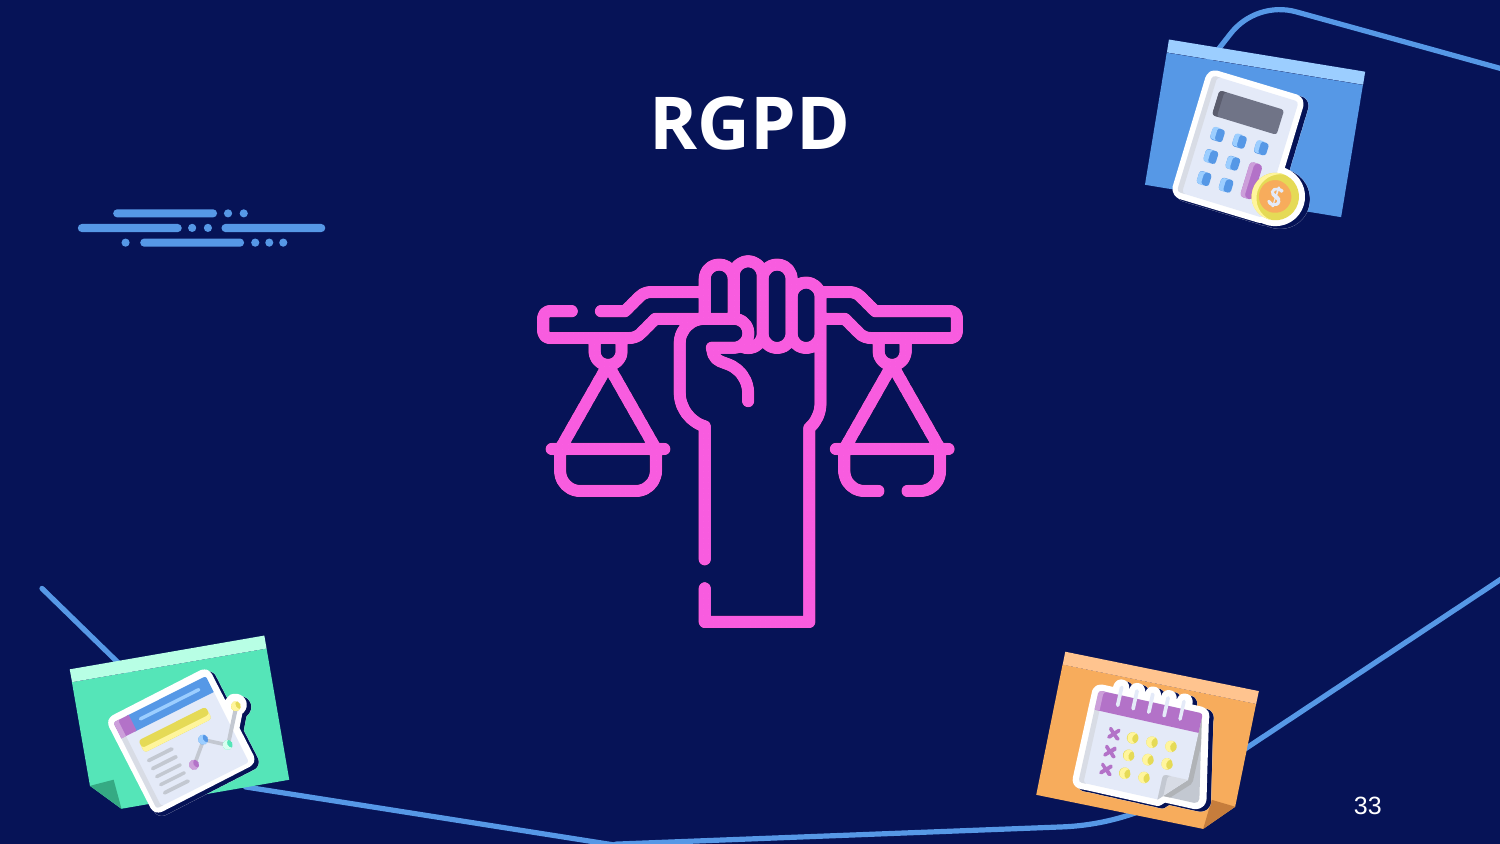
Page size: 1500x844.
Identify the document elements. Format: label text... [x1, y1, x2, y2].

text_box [69, 635, 290, 810]
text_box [1047, 667, 1248, 818]
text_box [113, 666, 266, 809]
title RGPD [1374, 72, 1382, 167]
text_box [77, 209, 326, 247]
slide_number 33 [1059, 782, 1397, 828]
picture [537, 228, 963, 654]
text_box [1087, 692, 1212, 797]
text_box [1141, 34, 1369, 223]
title RGPD [118, 72, 1136, 167]
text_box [1183, 81, 1320, 220]
